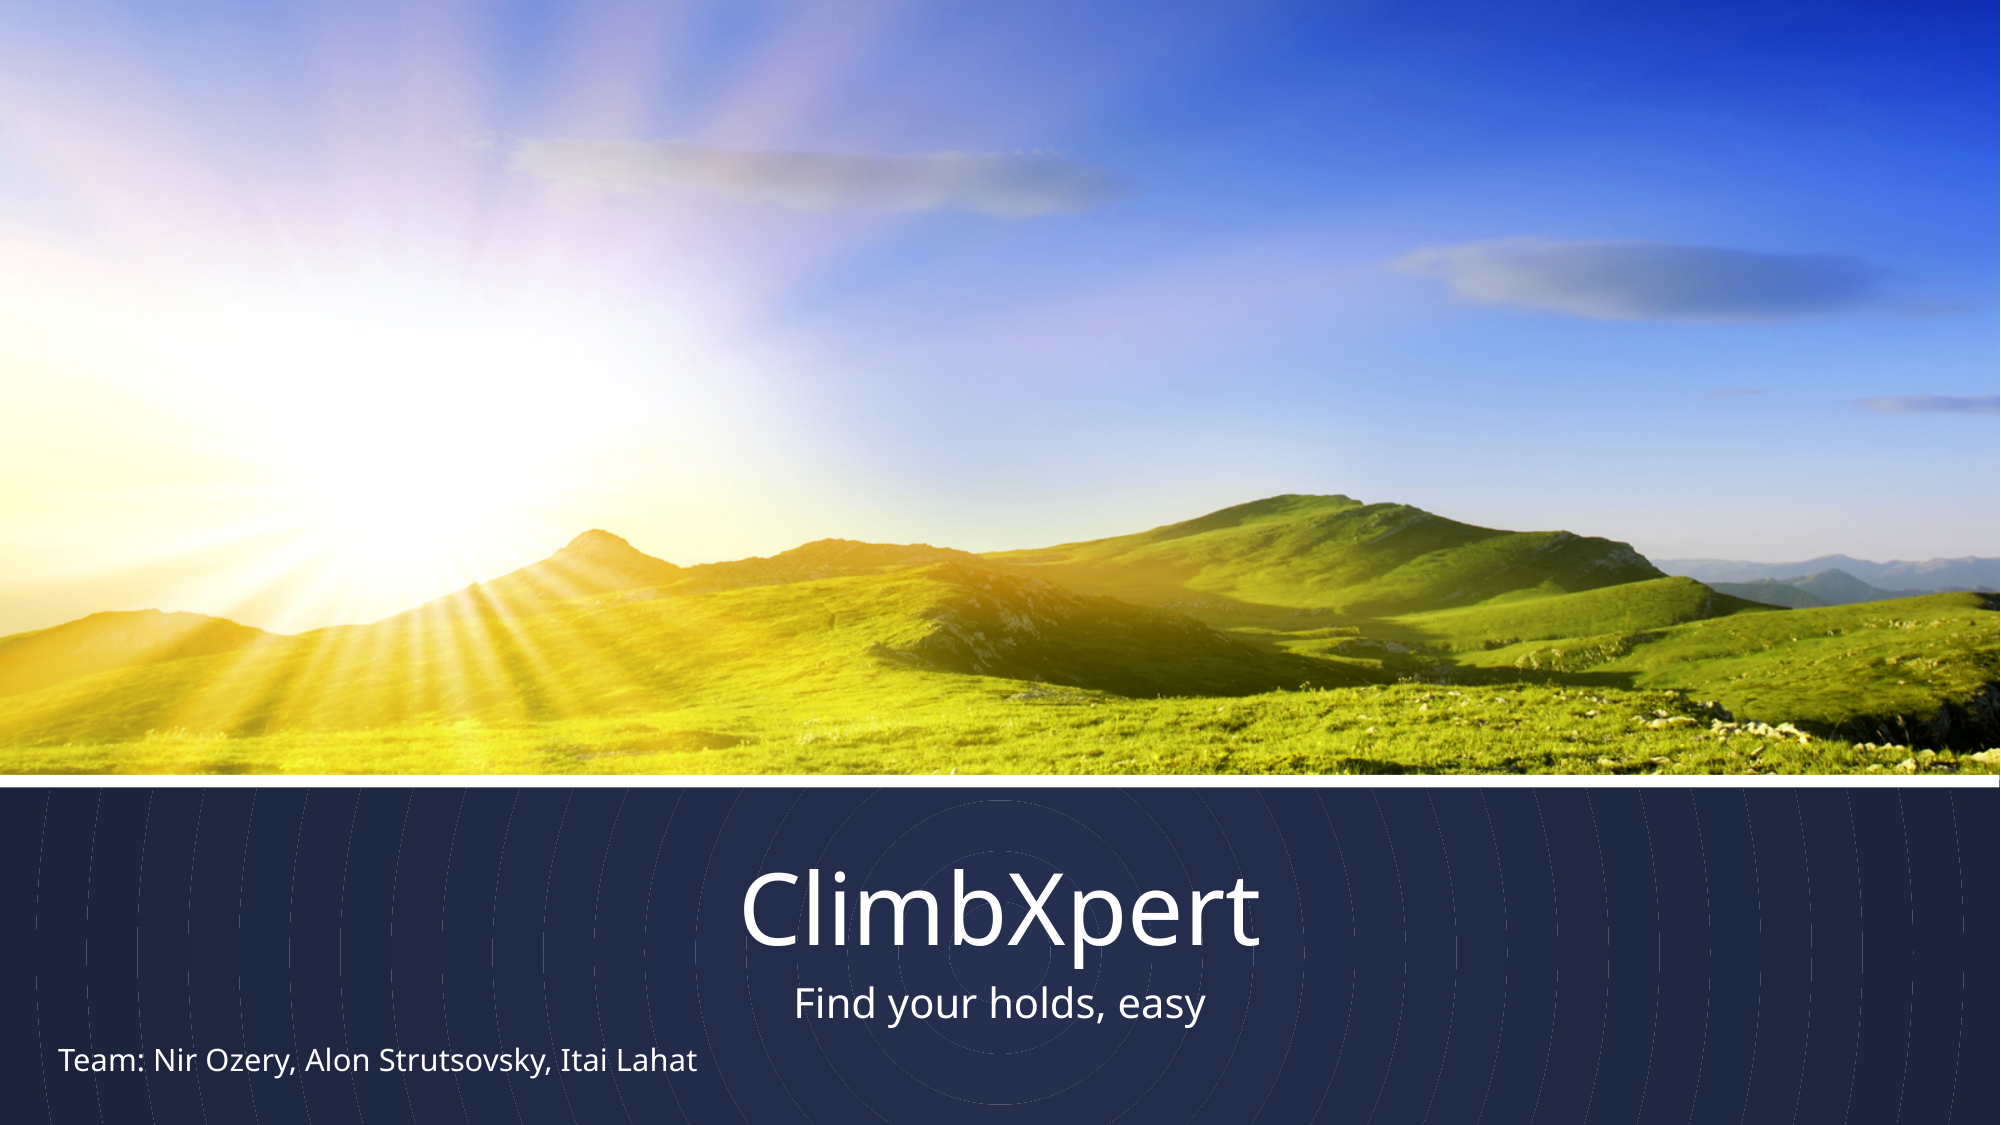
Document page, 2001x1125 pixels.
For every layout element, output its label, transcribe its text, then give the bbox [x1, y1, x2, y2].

title ClimbXpert [249, 787, 1750, 975]
text_box Team: Nir Ozery, Alon Strutsovsky, Itai Lahat [0, 1037, 757, 1103]
subtitle Find your holds, easy [249, 975, 1750, 1100]
picture [0, 0, 2000, 774]
